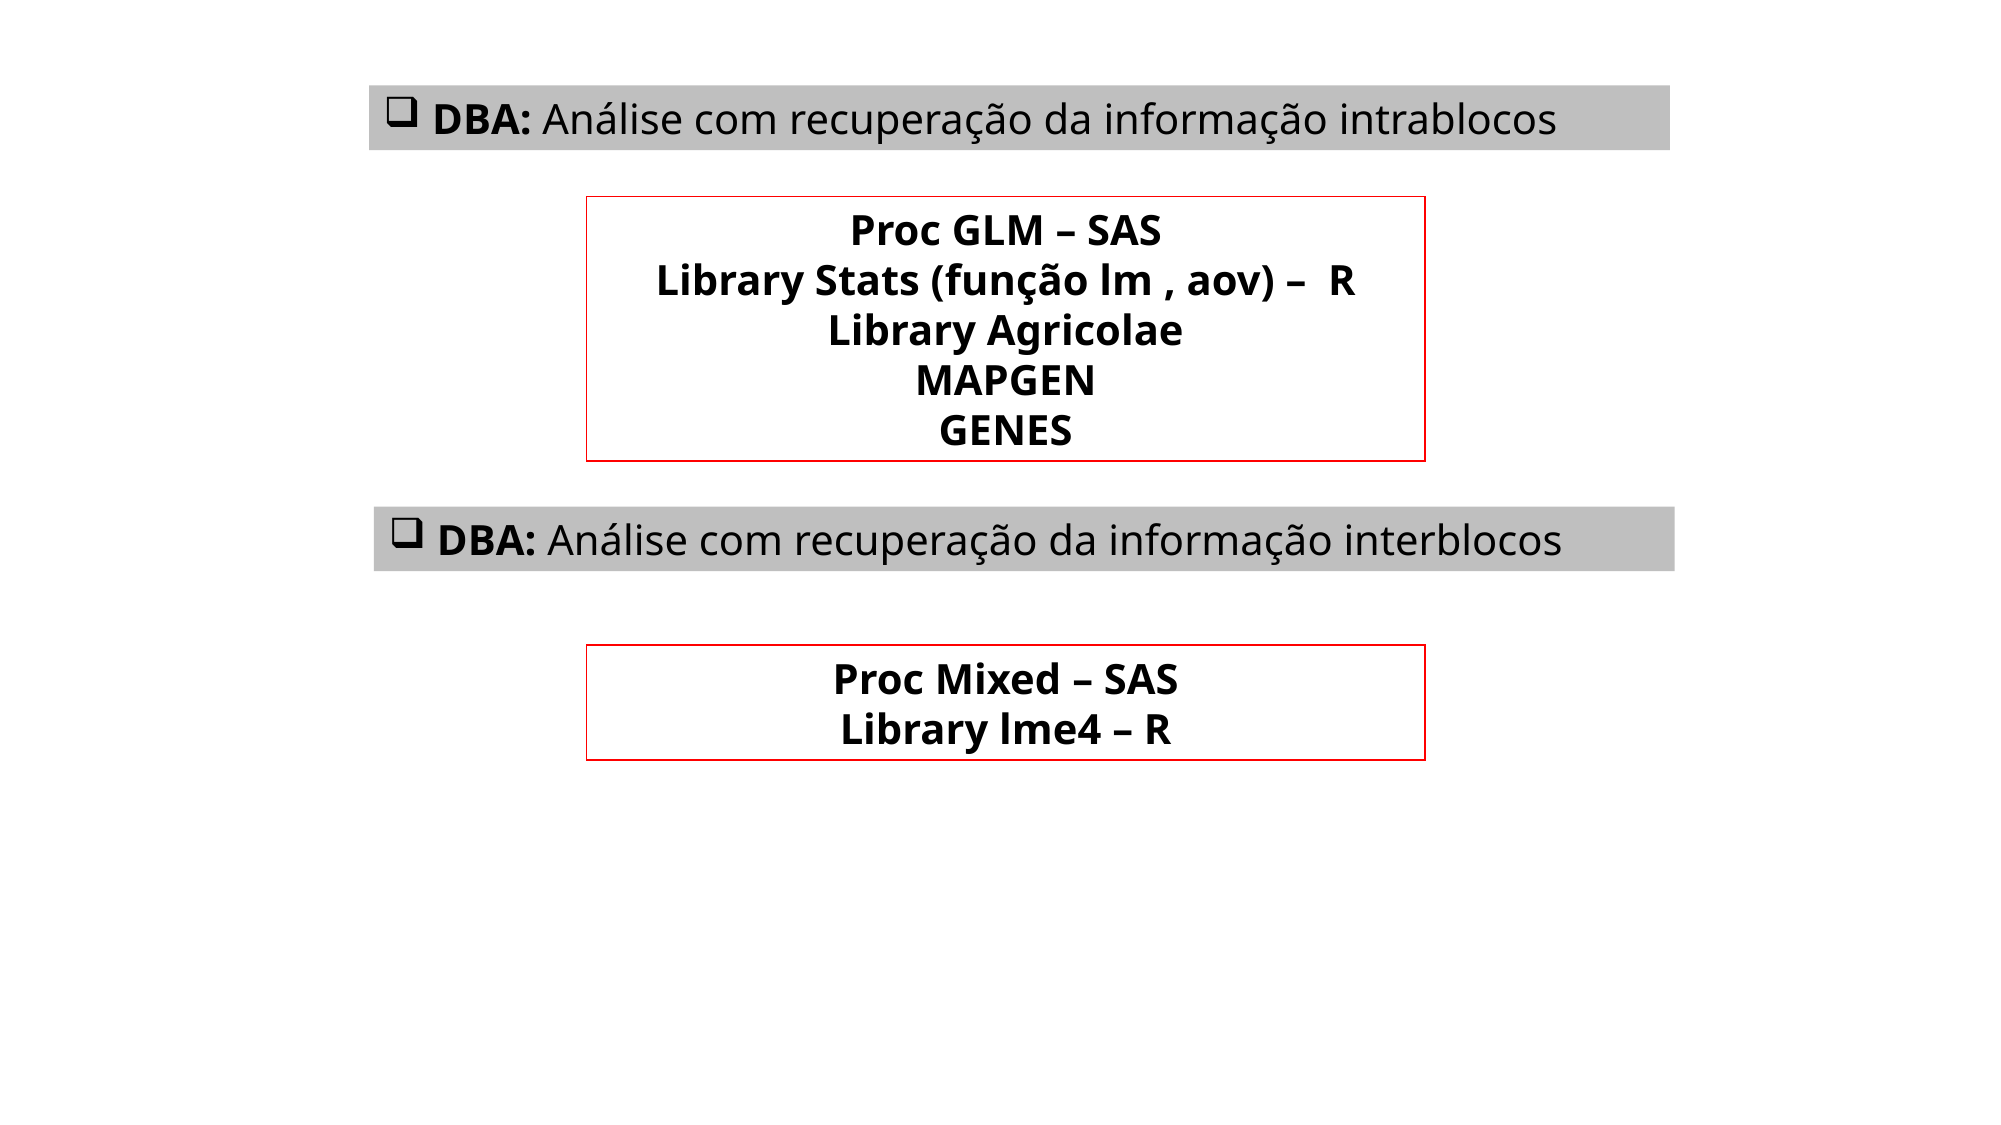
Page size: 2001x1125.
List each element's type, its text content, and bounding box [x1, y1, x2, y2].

text_box DBA: Análise com recuperação da informação intrablocos [369, 85, 1670, 151]
text_box DBA: Análise com recuperação da informação interblocos [373, 506, 1675, 572]
text_box Proc Mixed – SAS Library lme4 – R [586, 645, 1425, 760]
text_box Proc GLM – SAS Library Stats (função lm , aov) – R Library Agricolae MAPGEN GENES [586, 196, 1425, 462]
